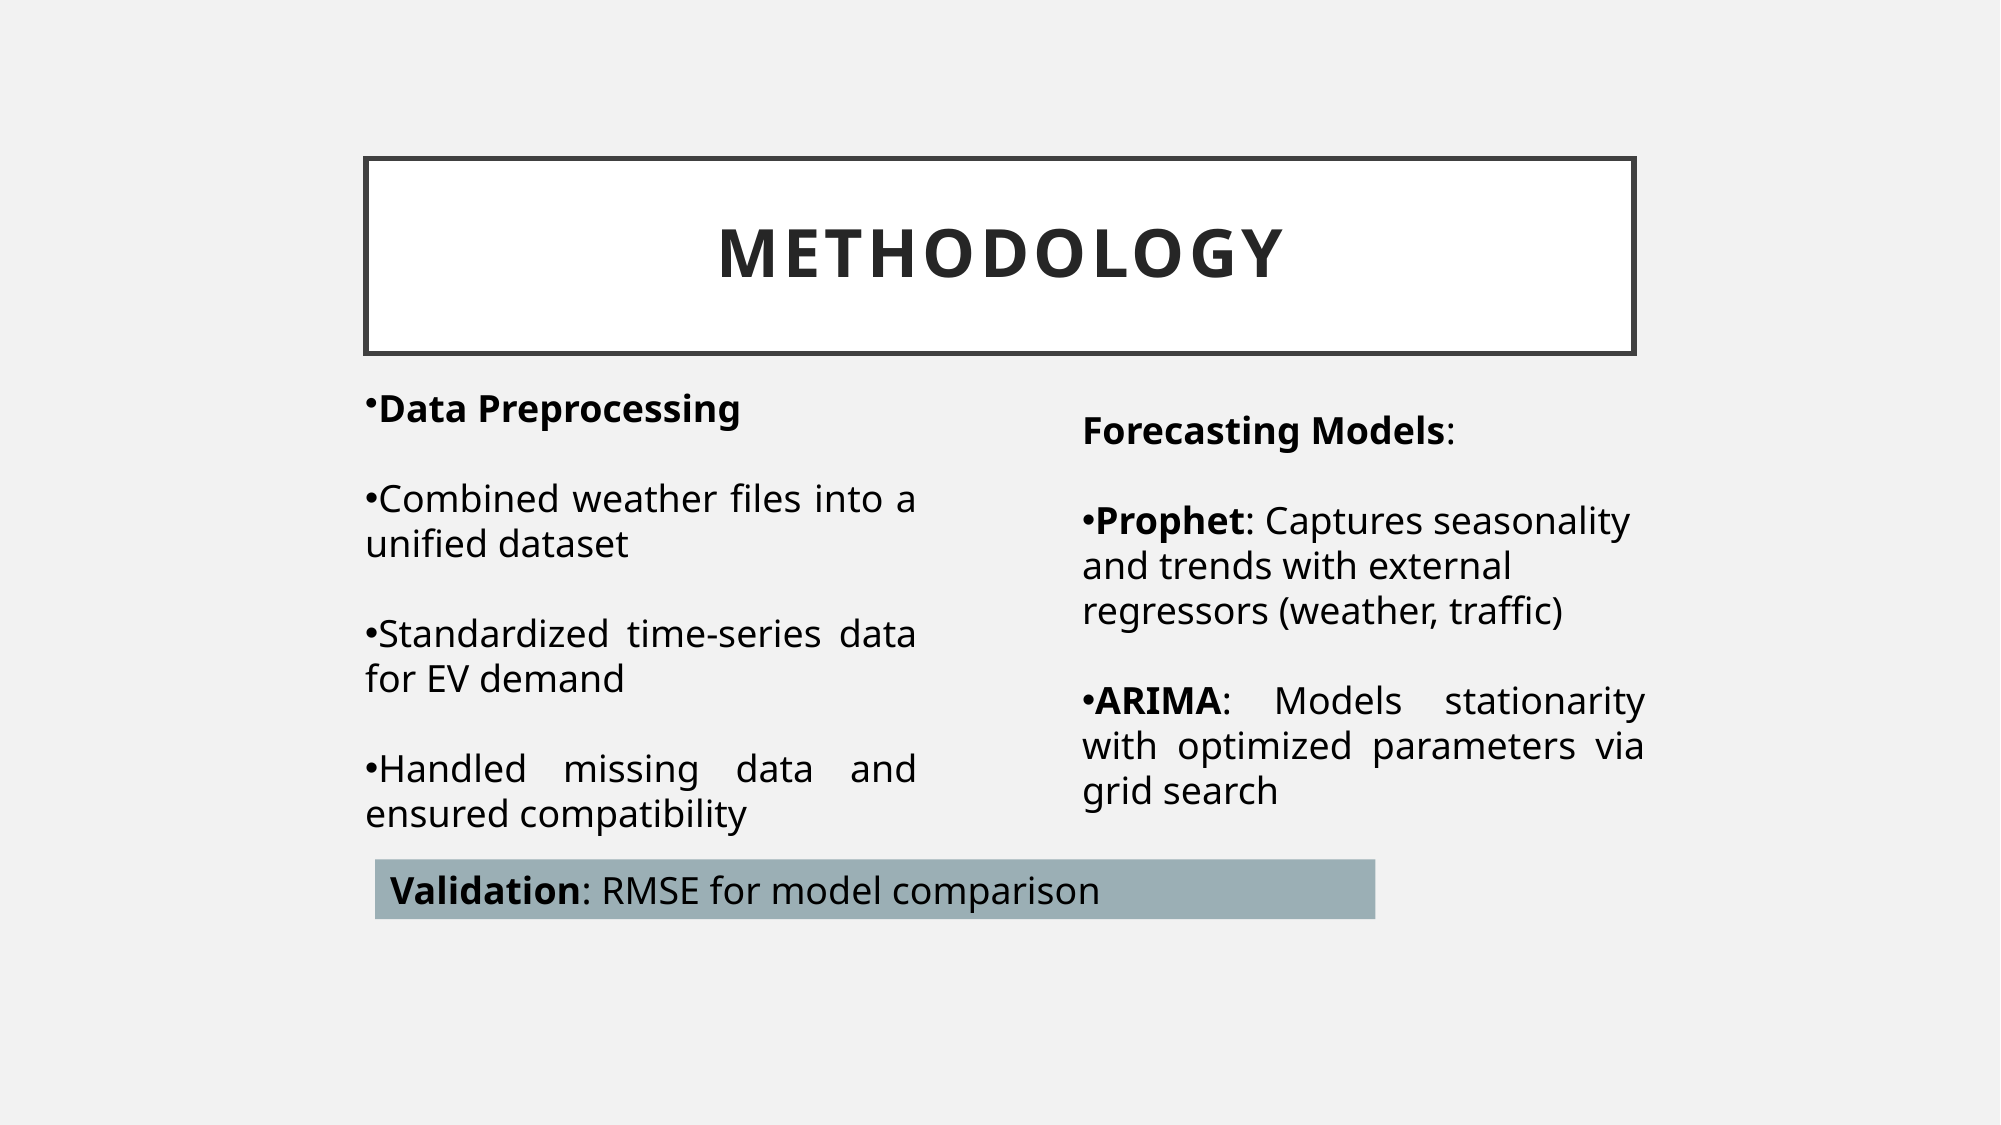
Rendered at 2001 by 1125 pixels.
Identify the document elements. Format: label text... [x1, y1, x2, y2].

title Methodology [363, 156, 1637, 356]
list Forecasting Models: Prophet: Captures seasonality and trends with external regressors (weather, traffic) ARIMA: Models stationarity with optimized parameters via grid search [1067, 305, 1661, 959]
text_box Validation: RMSE for model comparison [375, 859, 1376, 920]
list Data Preprocessing Combined weather files into a unified dataset Standardized time-series data for EV demand Handled missing data and ensured compatibility [350, 305, 933, 959]
